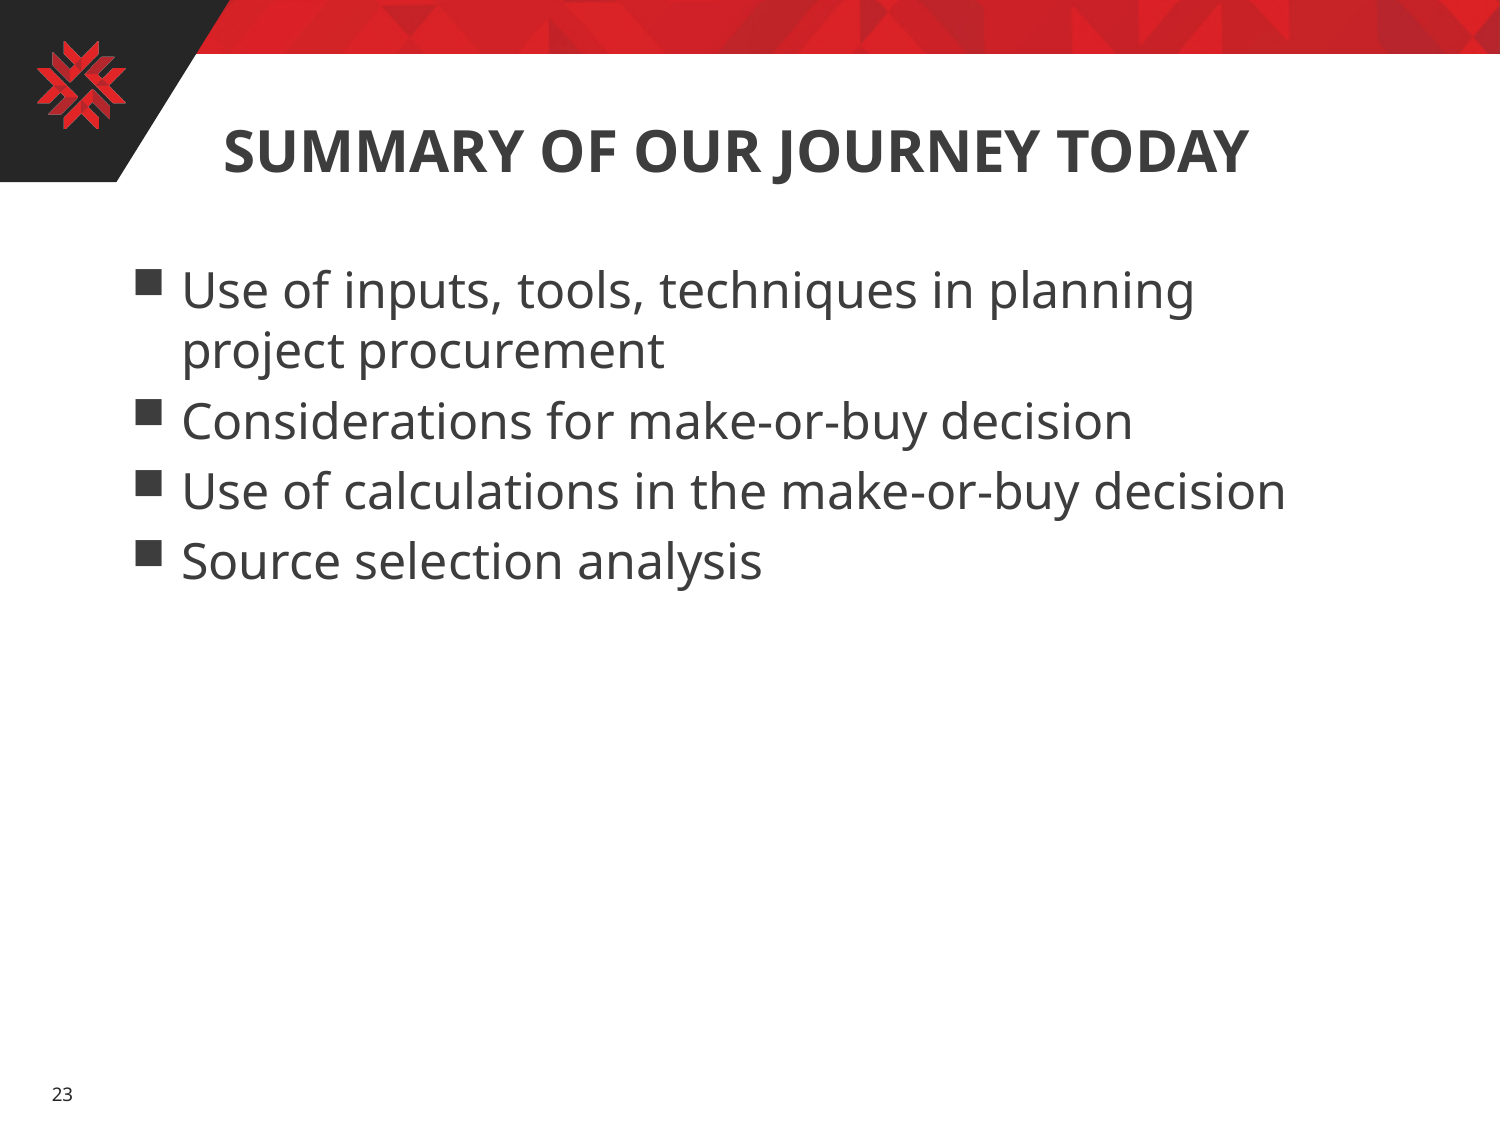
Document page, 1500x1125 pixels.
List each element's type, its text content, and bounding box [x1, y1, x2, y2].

title Summary of our journey today [208, 64, 1497, 193]
slide_number 23 [0, 1065, 126, 1125]
picture [197, 0, 1500, 54]
list Use of inputs, tools, techniques in planning project procurement Considerations for make-or-buy decision Use of calculations in the make-or-buy decision Source selection analysis [115, 251, 1358, 732]
picture [37, 41, 132, 129]
